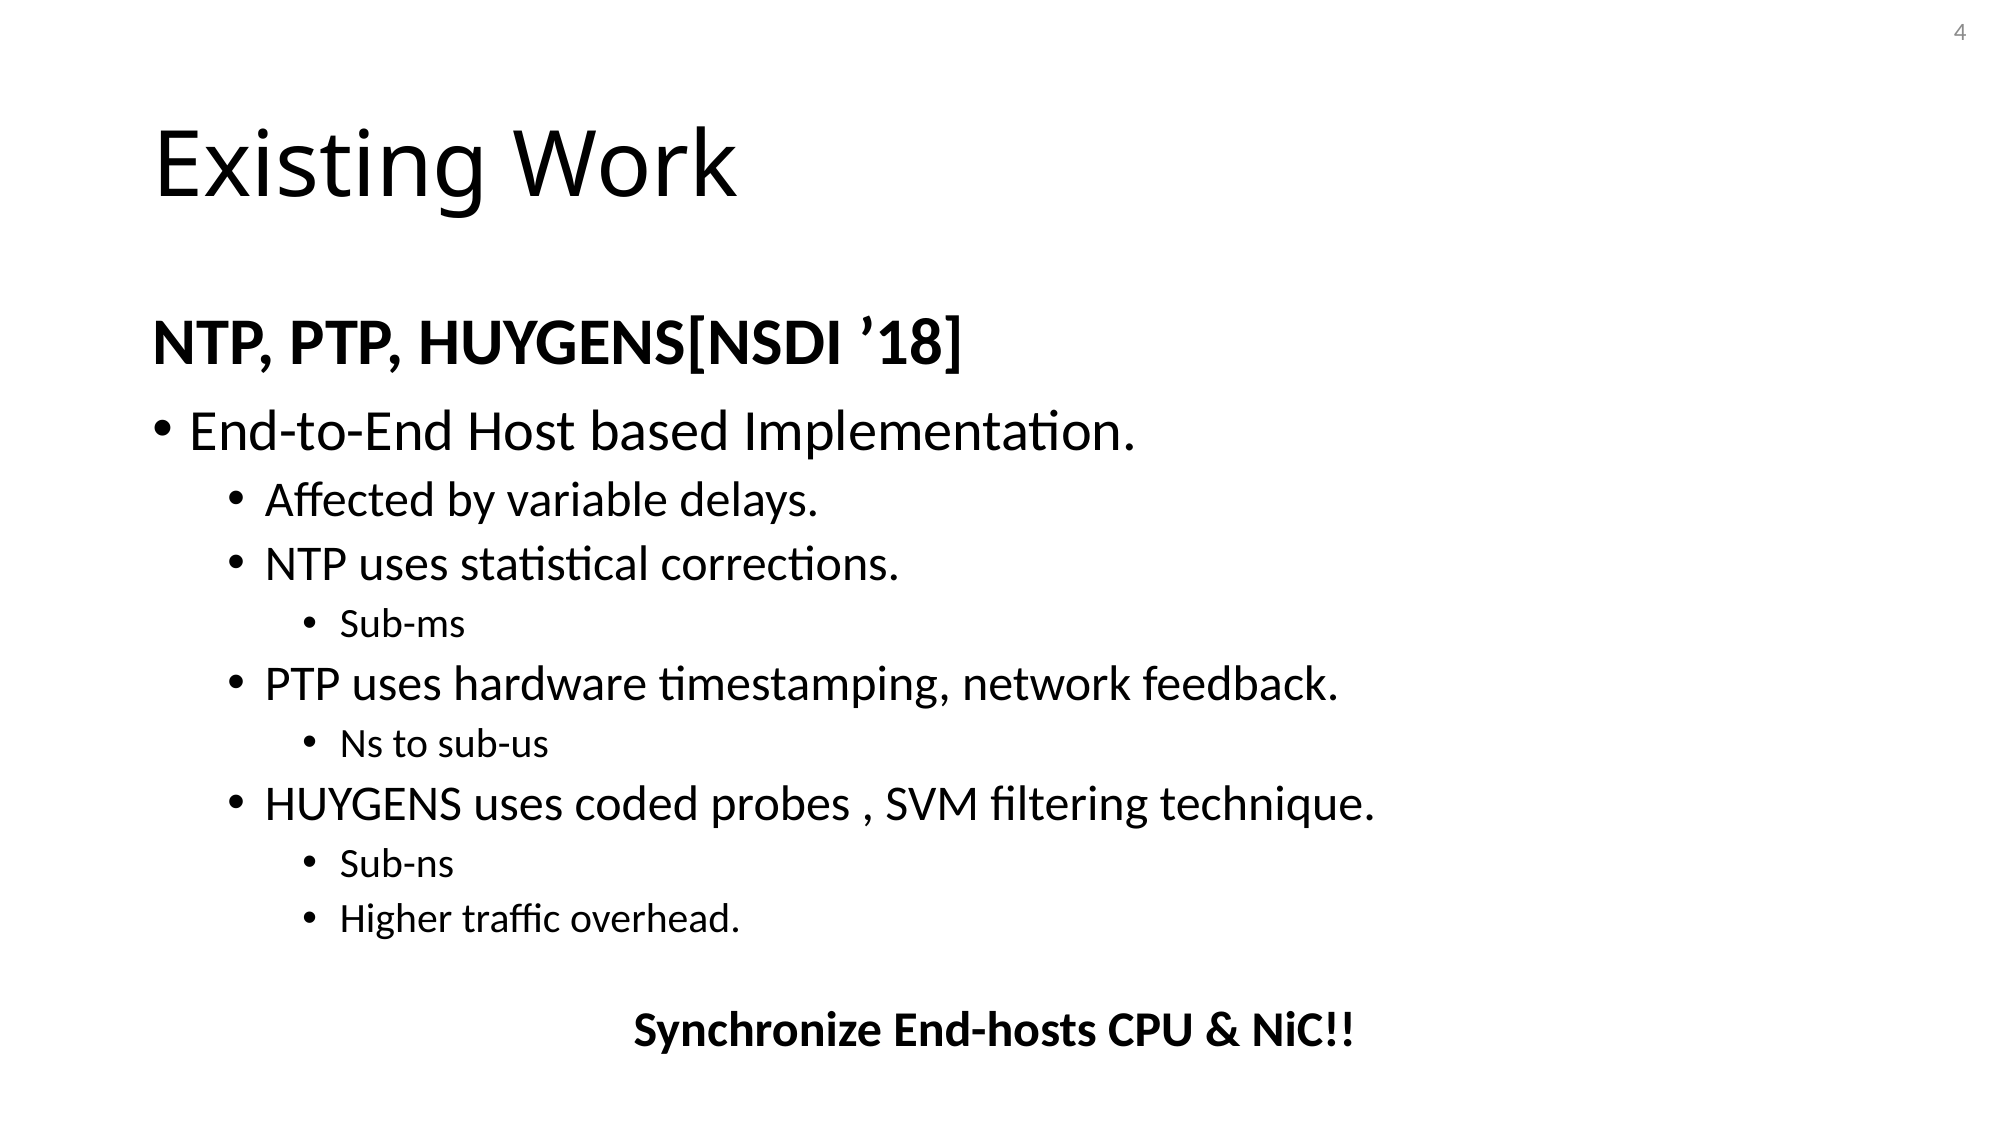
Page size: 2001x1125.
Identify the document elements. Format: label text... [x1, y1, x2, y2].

slide_number 4 [1531, 0, 1982, 61]
text_box Synchronize End-hosts CPU & NiC!! [618, 989, 1429, 1064]
title Existing Work [137, 57, 1863, 275]
list NTP, PTP, HUYGENS[NSDI ’18] End-to-End Host based Implementation. Affected by variable delays. NTP uses statistical corrections. Sub-ms PTP uses hardware timestamping, network feedback. Ns to sub-us HUYGENS uses coded probes , SVM filtering technique. Sub-ns Higher traffic overhead. [137, 299, 1925, 1014]
